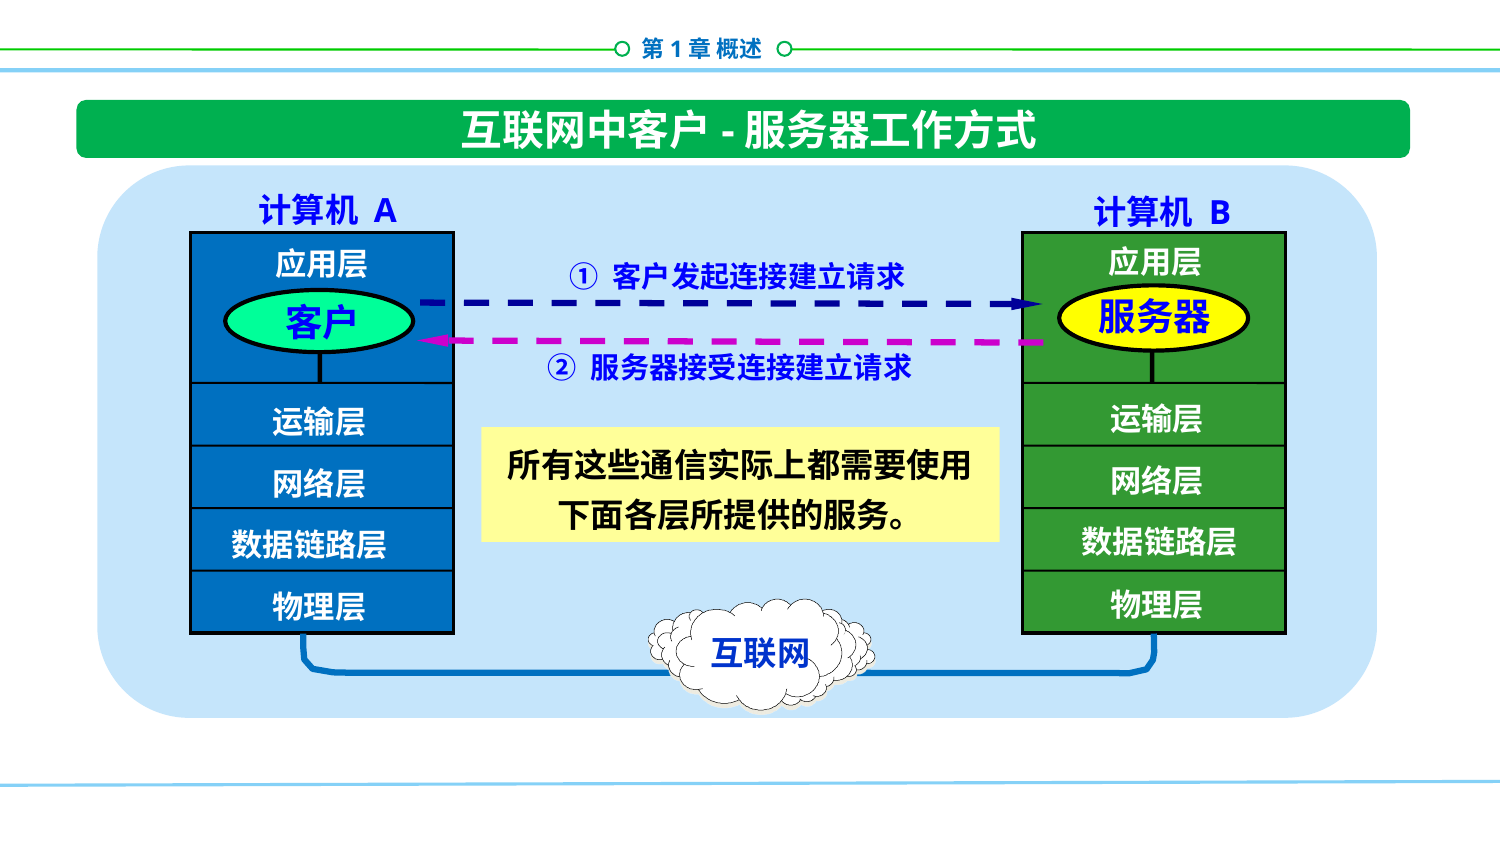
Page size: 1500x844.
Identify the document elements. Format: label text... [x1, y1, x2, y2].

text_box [419, 250, 1043, 305]
text_box [882, 633, 1155, 674]
list 互联网中客户-服务器工作方式 [204, 99, 1293, 158]
text_box [95, 163, 1380, 720]
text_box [1058, 285, 1249, 351]
text_box [303, 633, 639, 673]
text_box 计算机 B [1078, 183, 1246, 231]
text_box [644, 596, 878, 715]
text_box 计算机 A [244, 182, 412, 231]
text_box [416, 340, 1044, 389]
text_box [190, 232, 454, 634]
text_box 所有这些通信实际上都需要使用下面各层所提供的服务。 [479, 425, 1002, 544]
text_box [224, 289, 414, 353]
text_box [1022, 232, 1287, 634]
